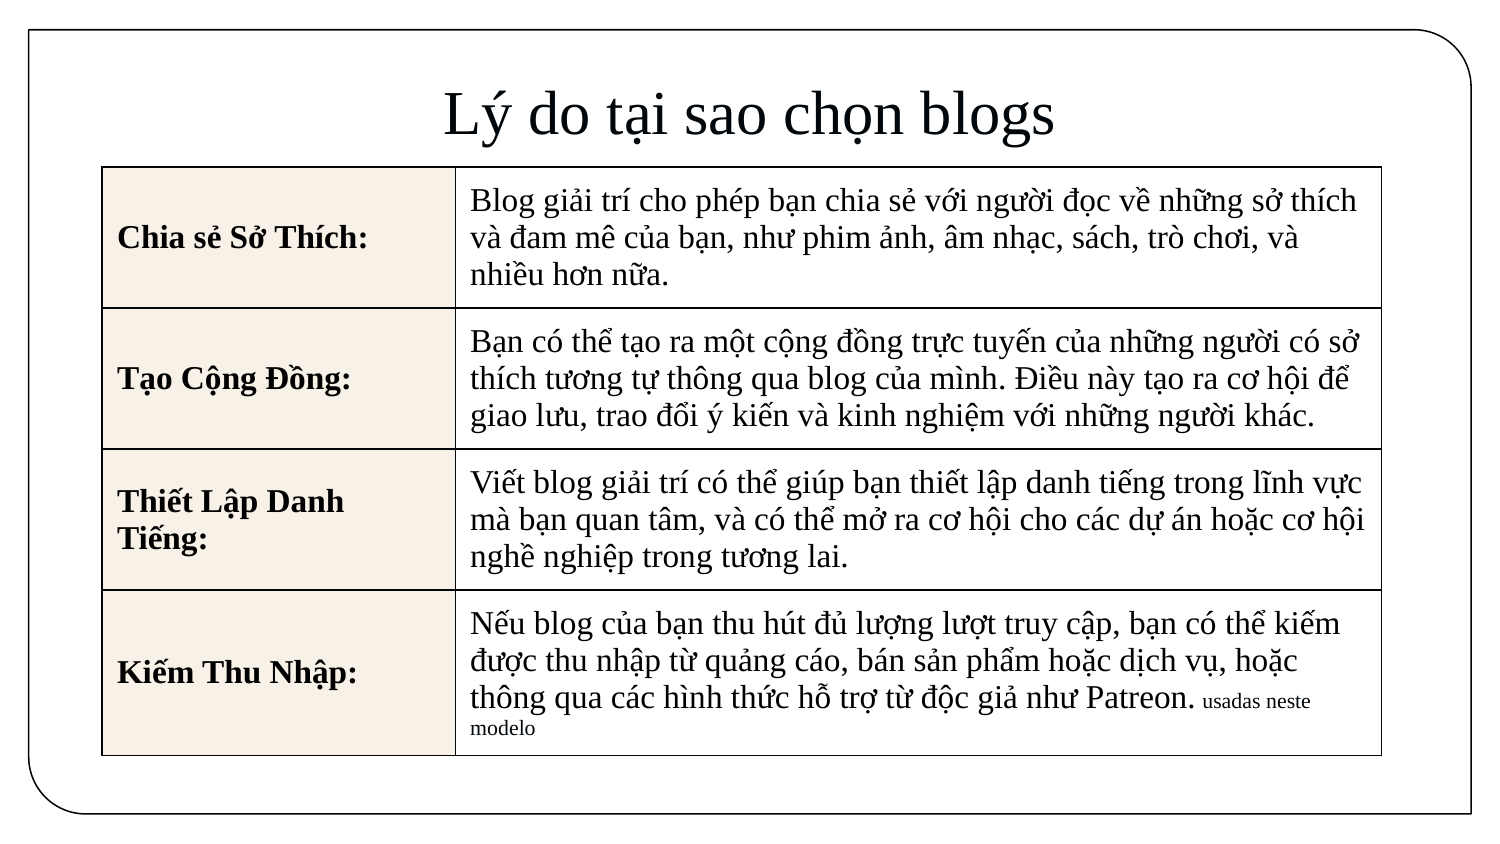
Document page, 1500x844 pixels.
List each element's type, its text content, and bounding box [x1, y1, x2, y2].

title Lý do tại sao chọn blogs [118, 56, 1382, 151]
table_cell Tạo Cộng Đồng: [103, 309, 455, 448]
table_cell Viết blog giải trí có thể giúp bạn thiết lập danh tiếng trong lĩnh vực mà bạn quan tâm, và có thể mở ra cơ hội cho các dự án hoặc cơ hội nghề nghiệp trong tương lai. [456, 450, 1381, 589]
table_cell Nếu blog của bạn thu hút đủ lượng lượt truy cập, bạn có thể kiếm được thu nhập từ quảng cáo, bán sản phẩm hoặc dịch vụ, hoặc thông qua các hình thức hỗ trợ từ độc giả như Patreon. usadas neste modelo [456, 591, 1381, 755]
table_cell Kiếm Thu Nhập: [103, 591, 455, 755]
table_header Chia sẻ Sở Thích: [103, 168, 455, 307]
table_header Blog giải trí cho phép bạn chia sẻ với người đọc về những sở thích và đam mê của bạn, như phim ảnh, âm nhạc, sách, trò chơi, và nhiều hơn nữa. [456, 168, 1381, 307]
table_cell Thiết Lập Danh Tiếng: [103, 450, 455, 589]
table_cell Bạn có thể tạo ra một cộng đồng trực tuyến của những người có sở thích tương tự thông qua blog của mình. Điều này tạo ra cơ hội để giao lưu, trao đổi ý kiến và kinh nghiệm với những người khác. [456, 309, 1381, 448]
